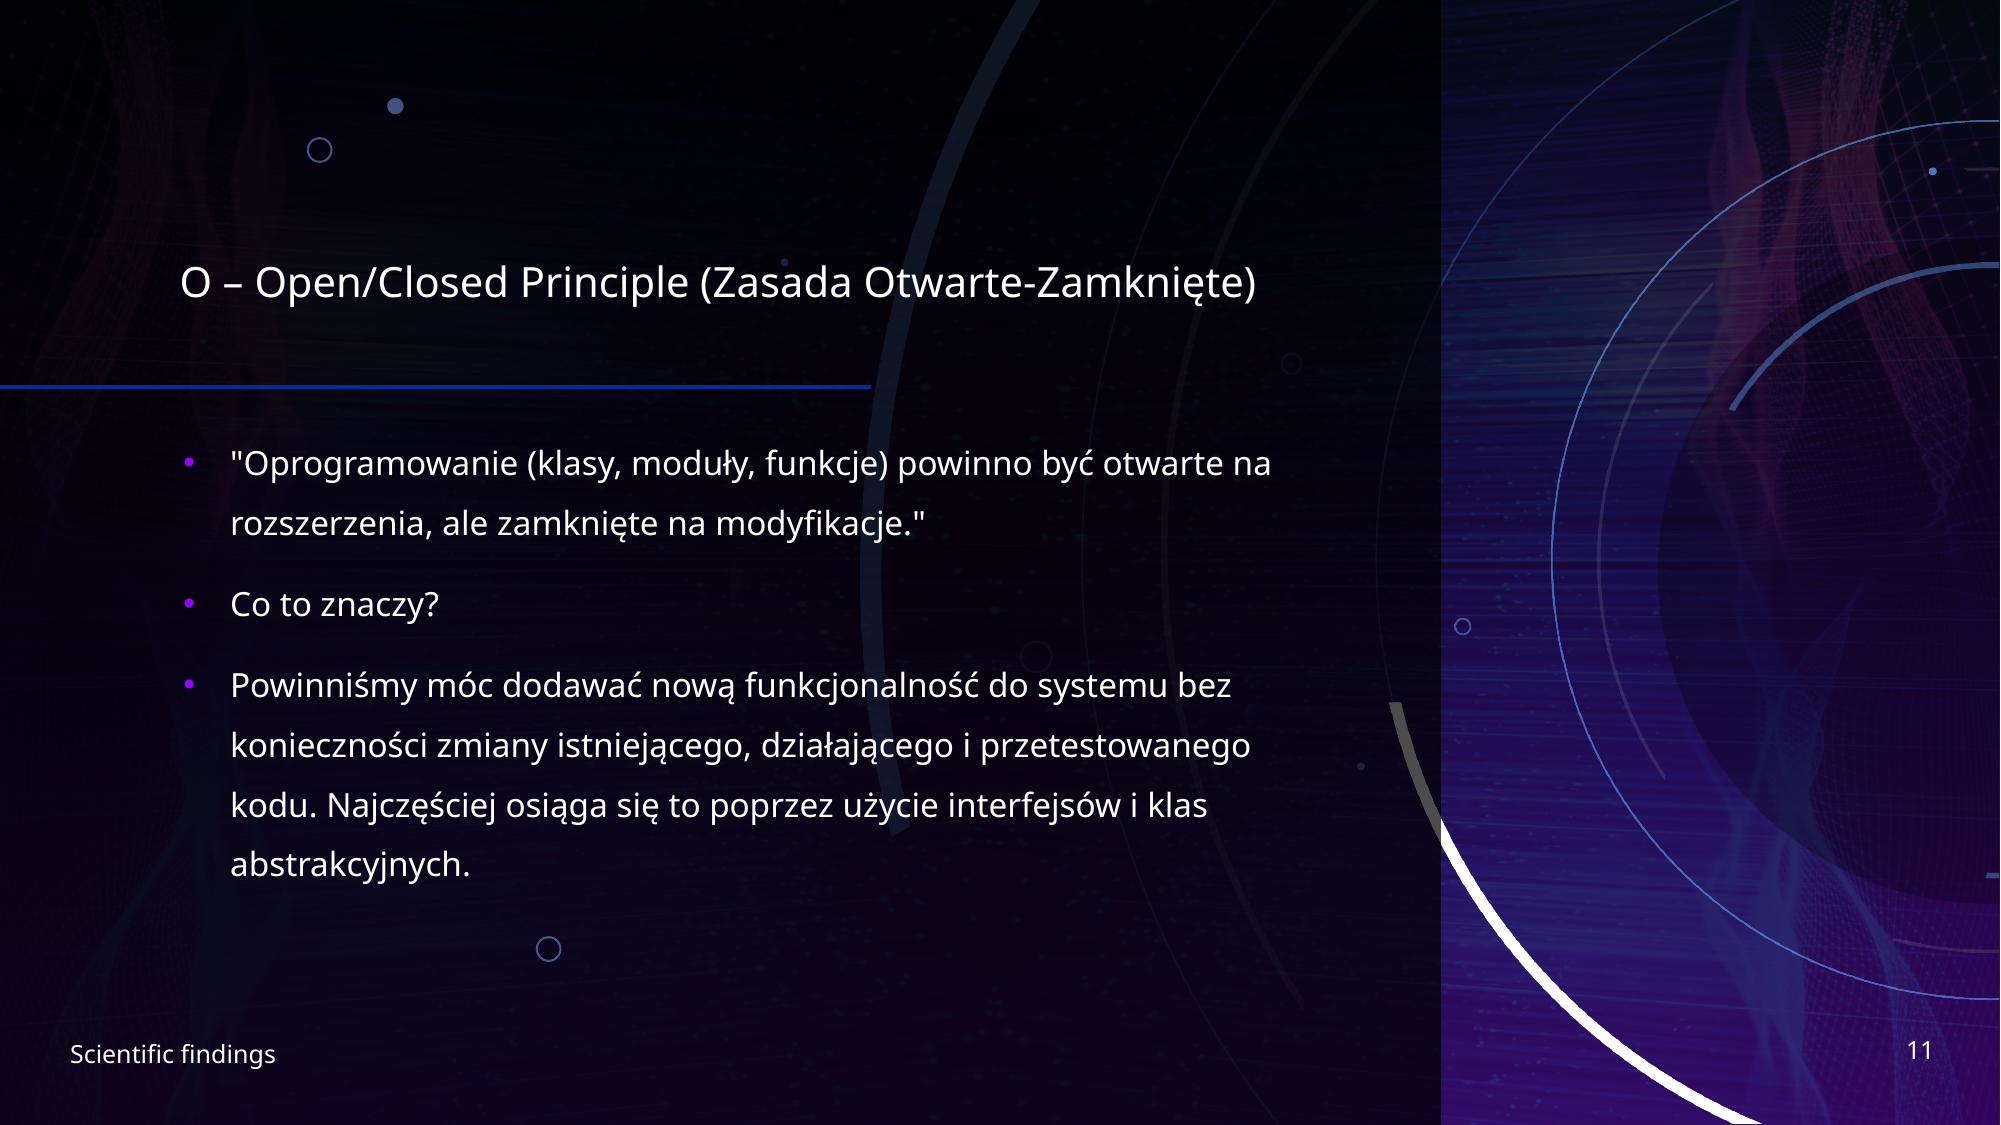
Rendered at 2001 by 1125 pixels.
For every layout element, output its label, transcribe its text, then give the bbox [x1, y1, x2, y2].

slide_number 11 [1499, 1021, 1950, 1082]
footer Scientific findings [55, 1023, 731, 1084]
list "Oprogramowanie (klasy, moduły, funkcje) powinno być otwarte na rozszerzenia, ale zamknięte na modyfikacje." Co to znaczy? Powinniśmy móc dodawać nową funkcjonalność do systemu bez konieczności zmiany istniejącego, działającego i przetestowanego kodu. Najczęściej osiąga się to poprzez użycie interfejsów i klas abstrakcyjnych. [168, 415, 1299, 962]
picture [730, 0, 2000, 1124]
title O – Open/Closed Principle (Zasada Otwarte-Zamknięte) [164, 172, 1299, 364]
